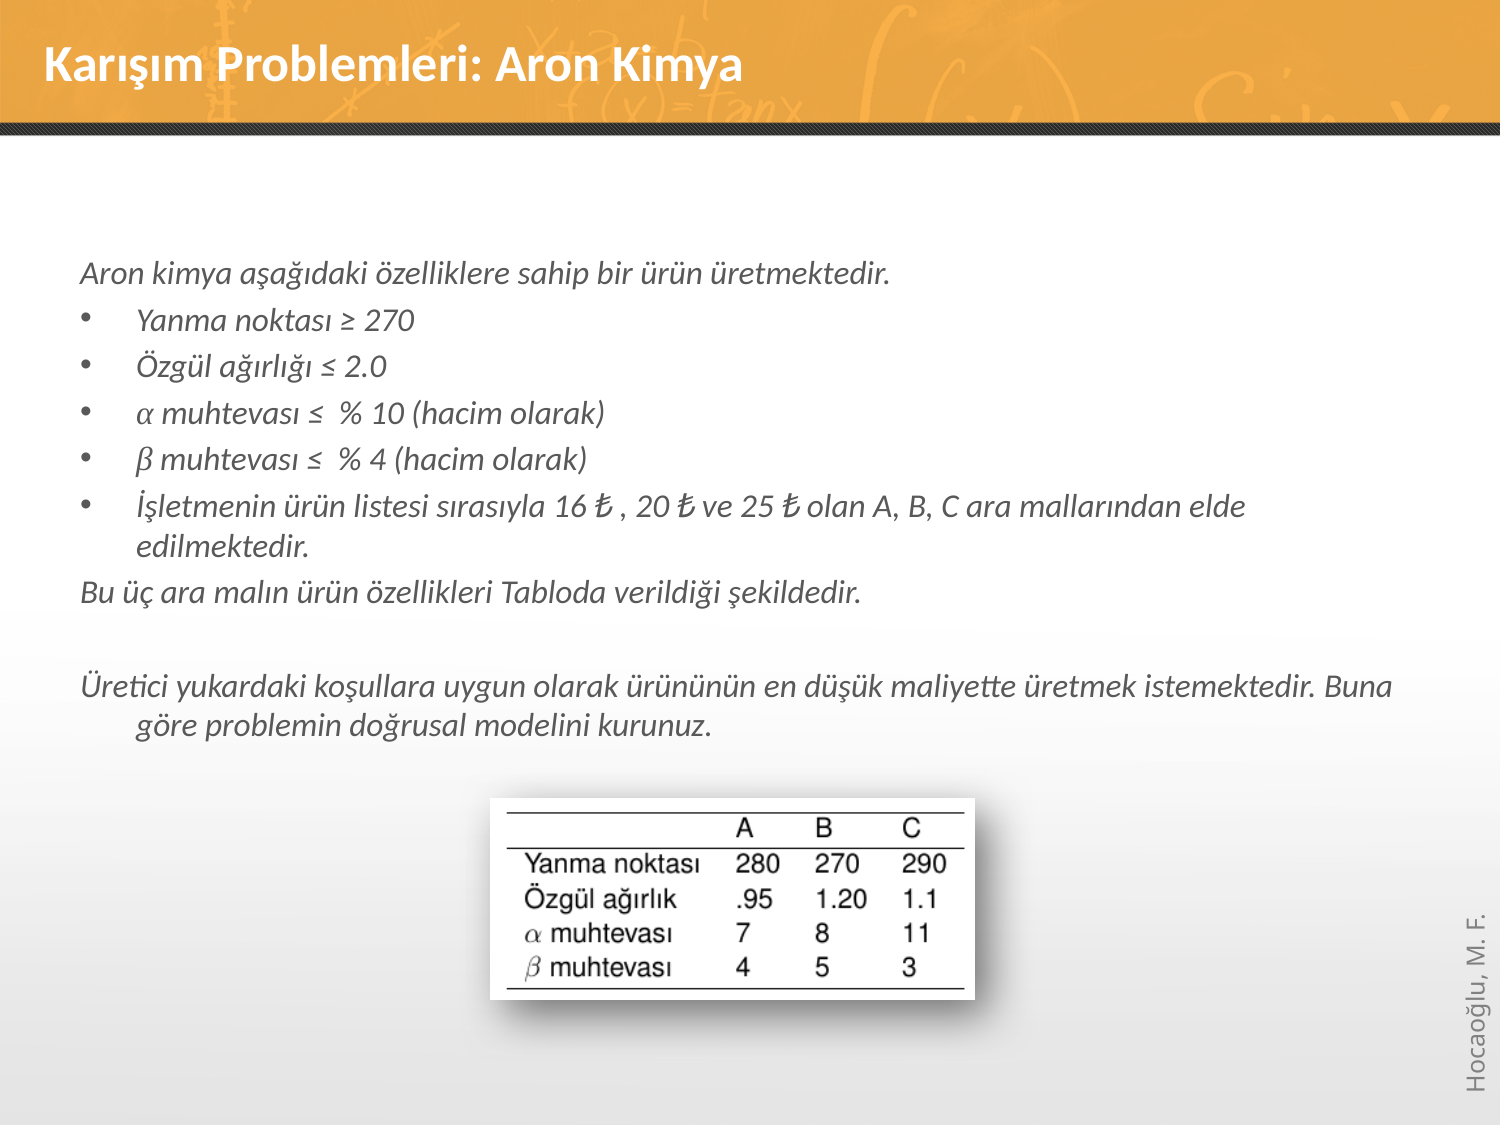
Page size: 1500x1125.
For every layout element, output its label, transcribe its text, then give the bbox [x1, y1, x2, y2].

title Karışım Problemleri: Aron Kimya [29, 0, 1287, 126]
list Aron kimya aşağıdaki özelliklere sahip bir ürün üretmektedir. Yanma noktası ≥ 270 Özgül ağırlığı ≤ 2.0 α muhtevası ≤ % 10 (hacim olarak) β muhtevası ≤ % 4 (hacim olarak) İşletmenin ürün listesi sırasıyla 16 ₺ , 20 ₺ ve 25 ₺ olan A, B, C ara mallarından elde edilmektedir. Bu üç ara malın ürün özellikleri Tabloda verildiği şekildedir. Üretici yukardaki koşullara uygun olarak ürününün en düşük maliyette üretmek istemektedir. Buna göre problemin doğrusal modelini kurunuz. [64, 243, 1444, 1045]
picture [0, 0, 1500, 1125]
